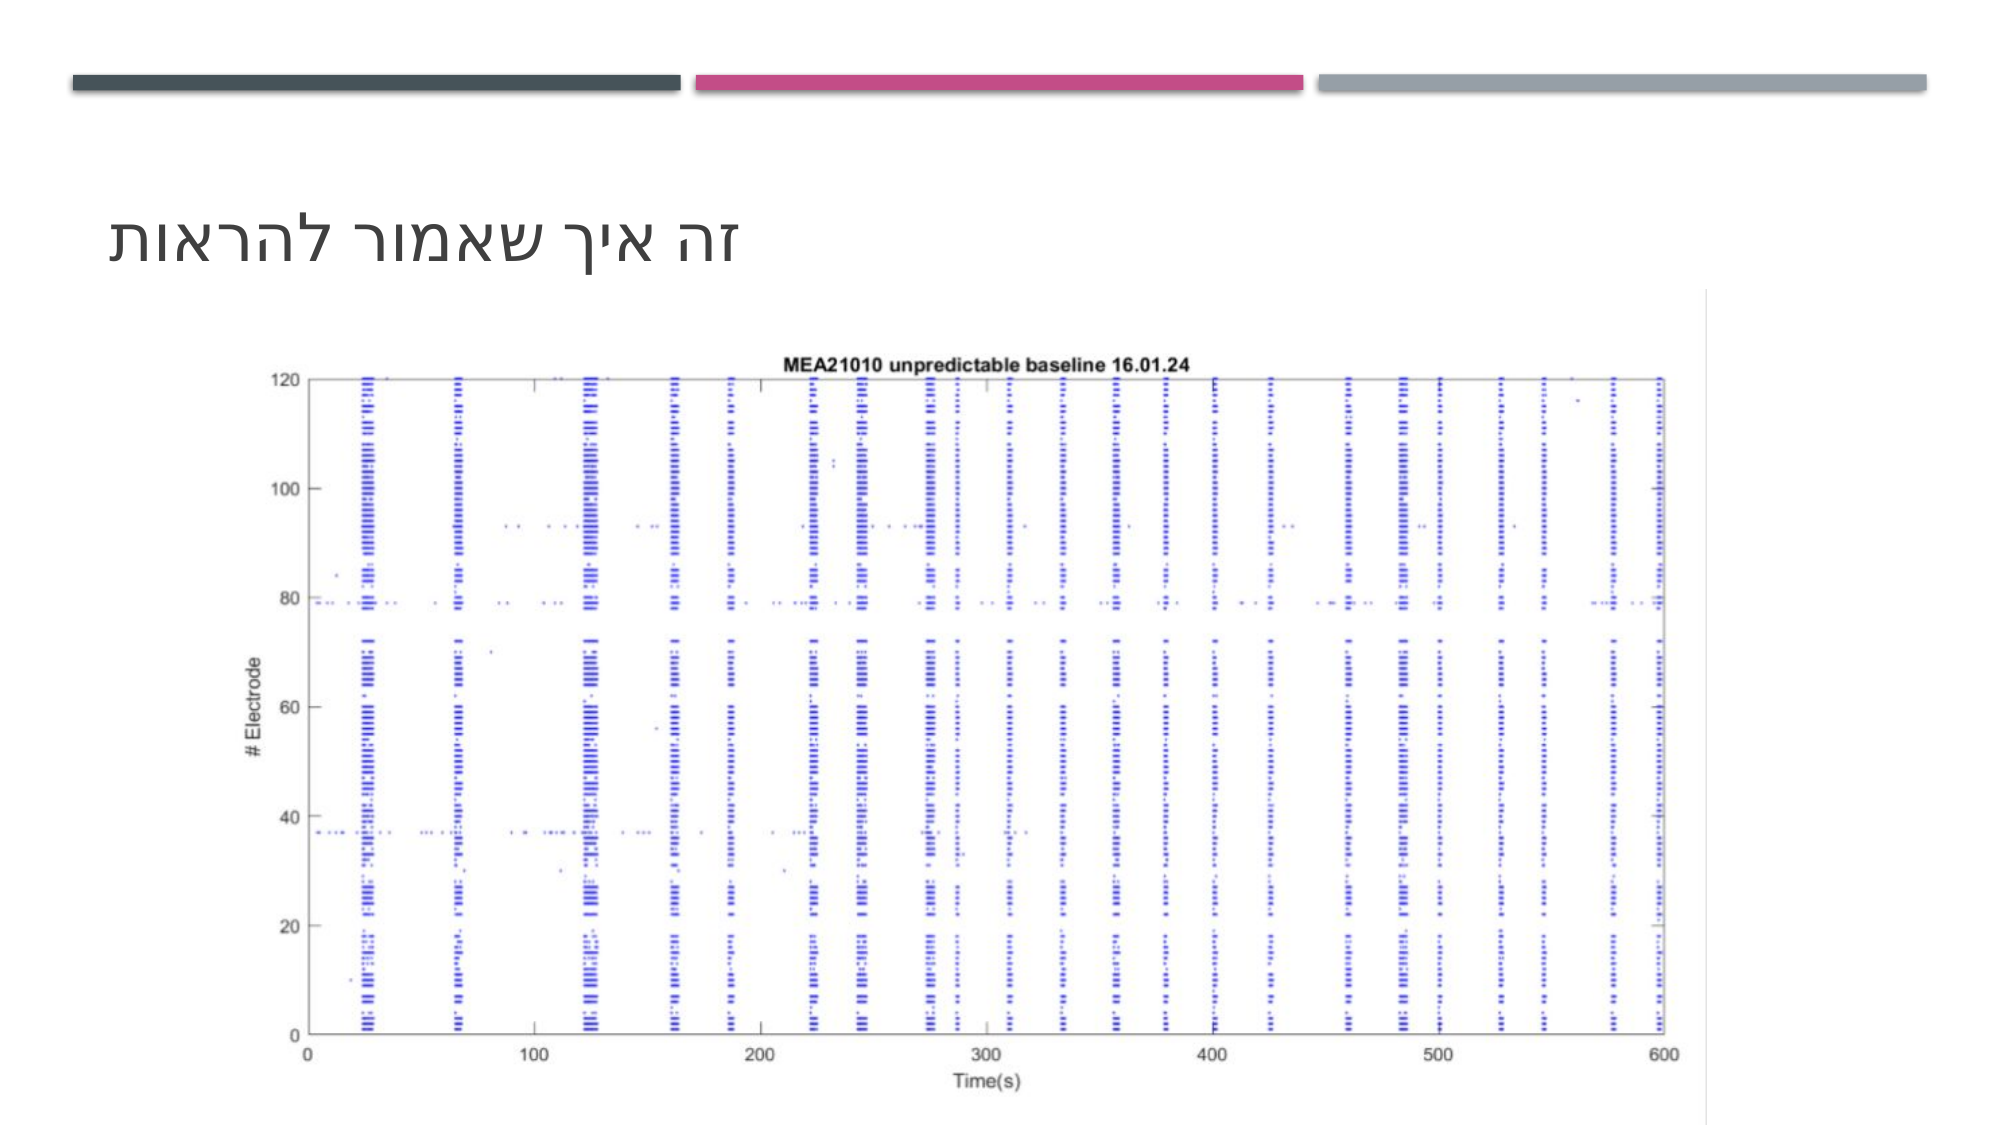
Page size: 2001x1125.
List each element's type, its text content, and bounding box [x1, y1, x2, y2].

title זה איך שאמור להראות [94, 119, 1904, 282]
picture [211, 288, 1707, 1125]
